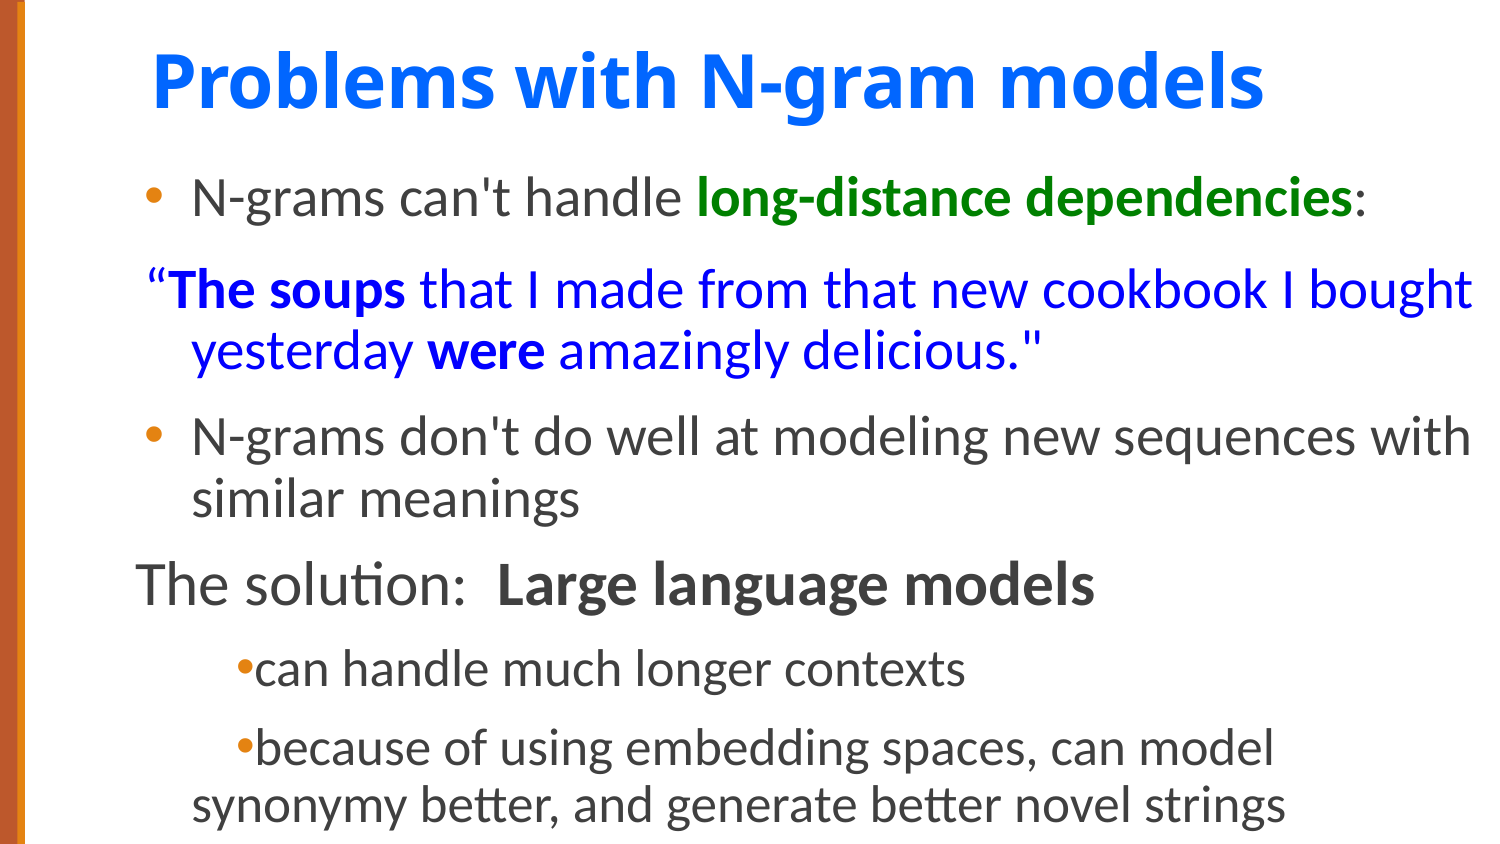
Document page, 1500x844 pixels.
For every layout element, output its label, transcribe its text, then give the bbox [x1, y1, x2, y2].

title Problems with N-gram models [135, 19, 1373, 132]
list N-grams can't handle long-distance dependencies: “The soups that I made from that new cookbook I bought yesterday were amazingly delicious." N-grams don't do well at modeling new sequences with similar meanings The solution: Large language models can handle much longer contexts because of using embedding spaces, can model synonymy better, and generate better novel strings [135, 159, 1500, 844]
